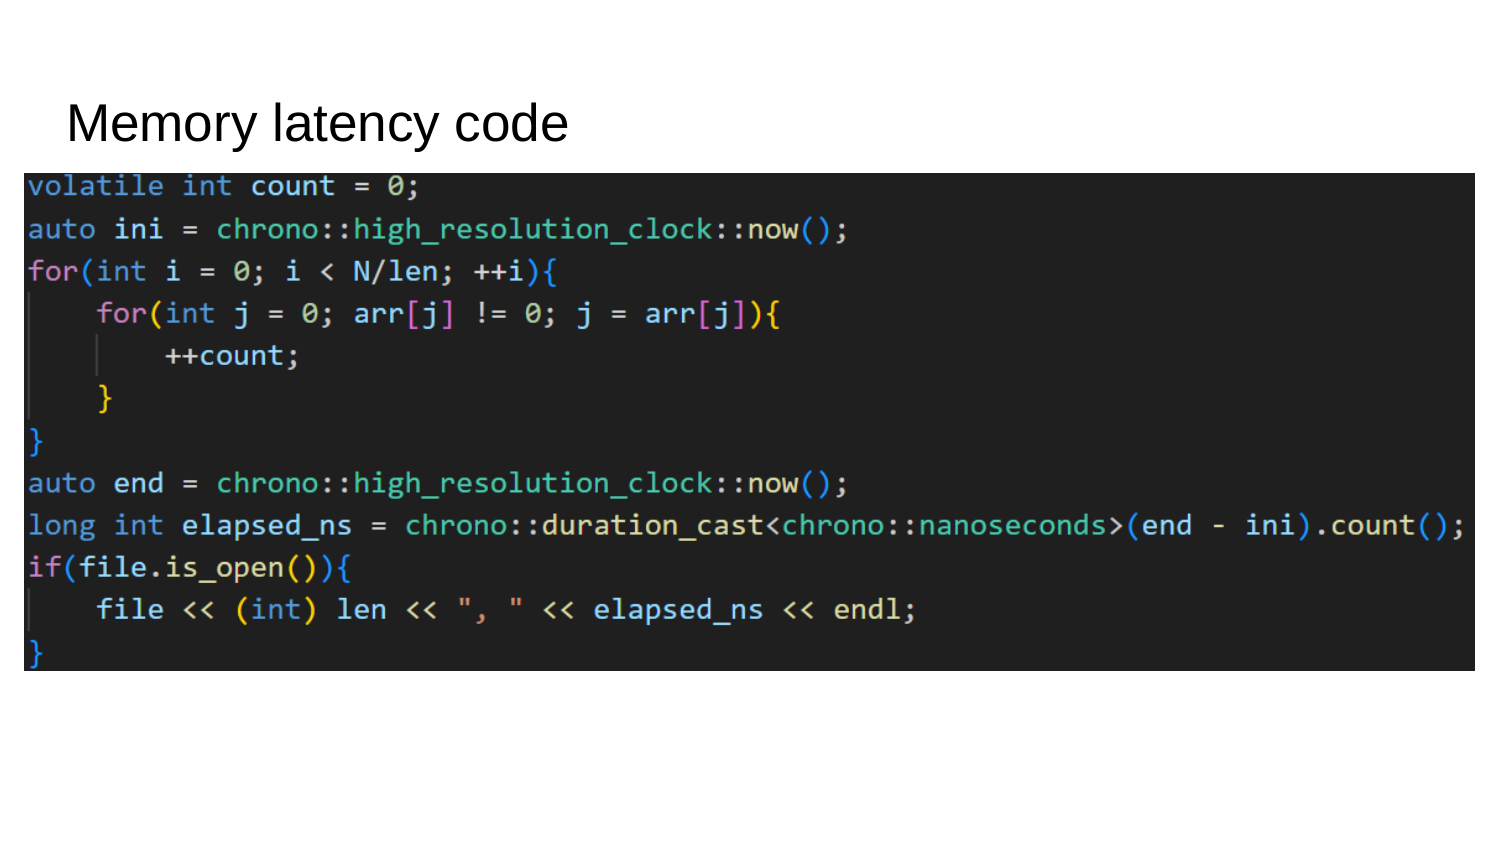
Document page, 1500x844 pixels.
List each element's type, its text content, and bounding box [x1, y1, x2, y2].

picture [24, 173, 1476, 671]
title Memory latency code [51, 72, 1449, 167]
